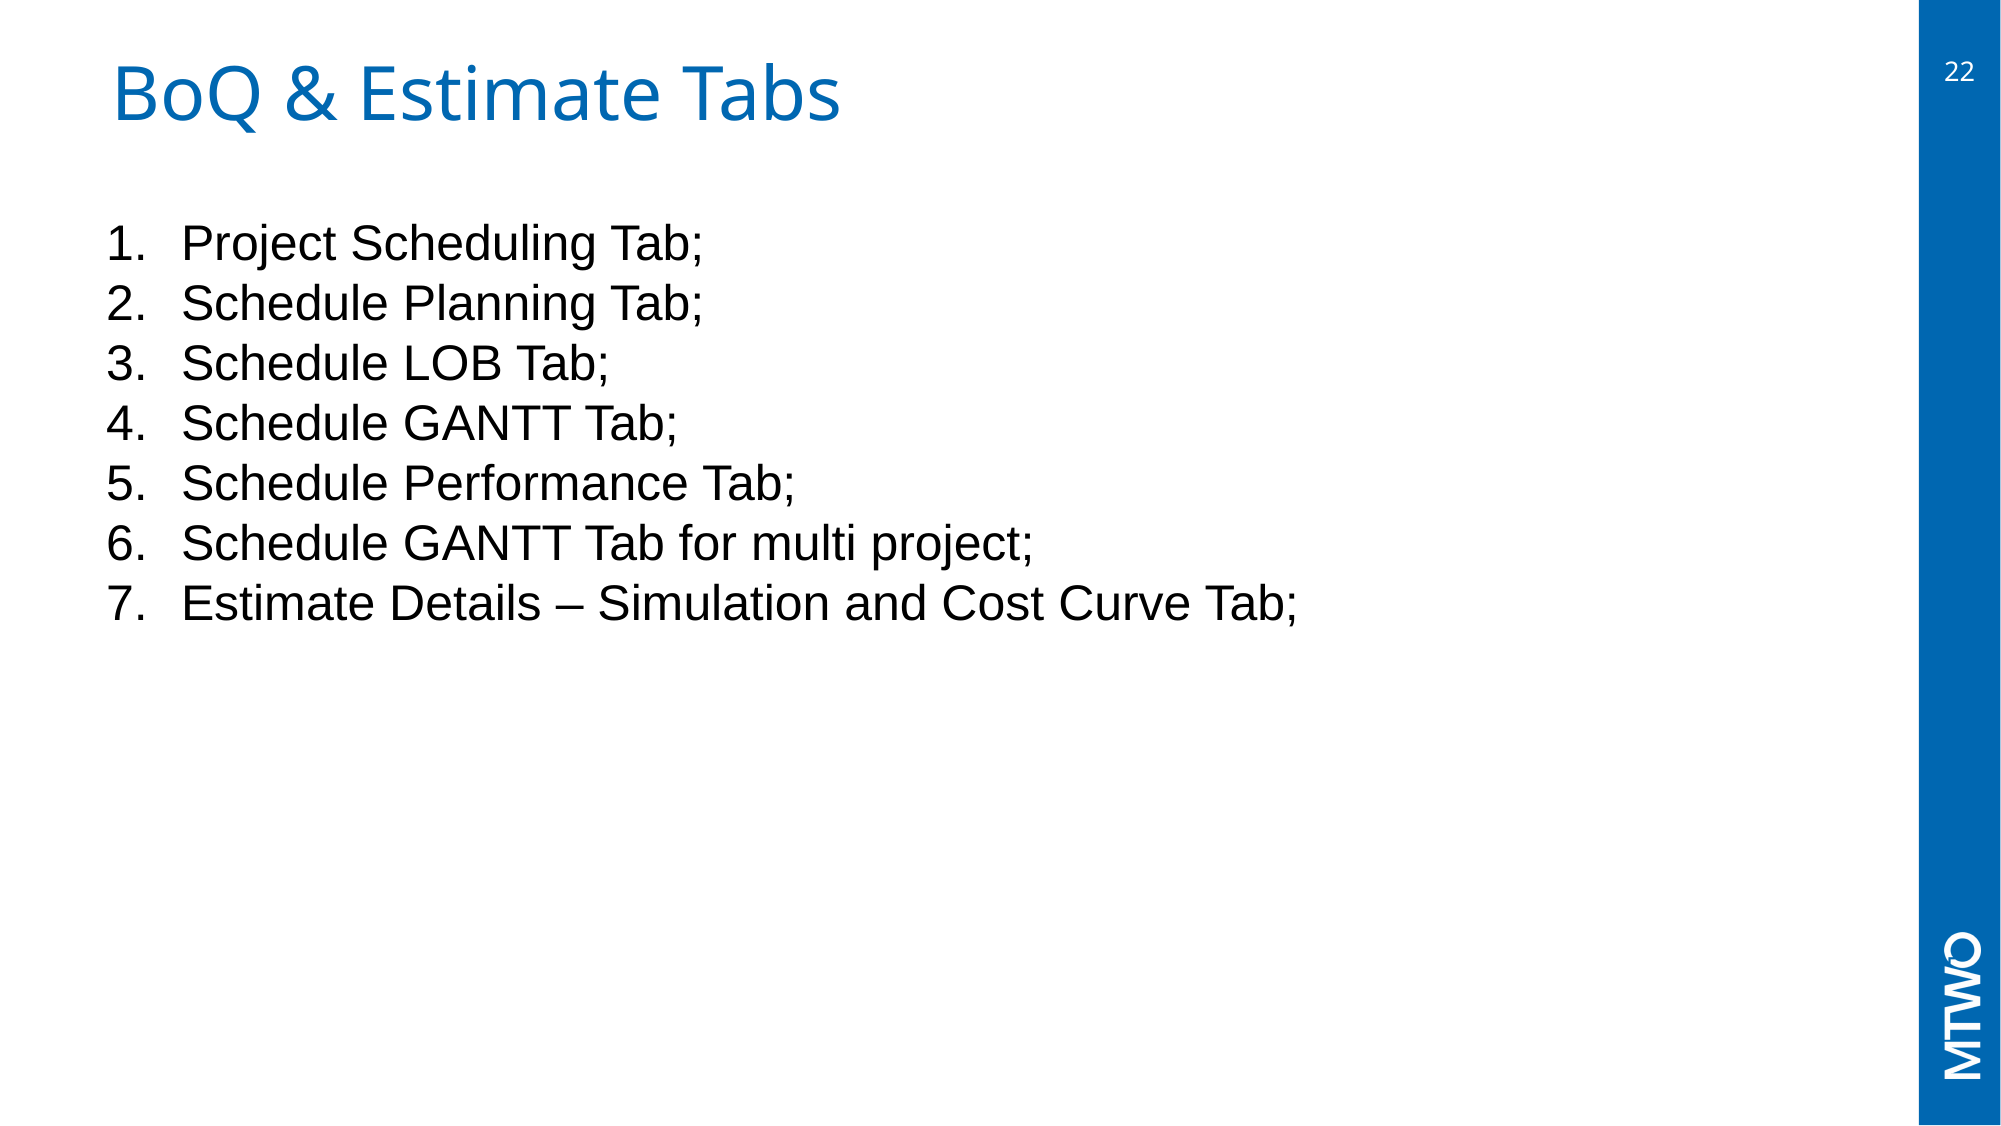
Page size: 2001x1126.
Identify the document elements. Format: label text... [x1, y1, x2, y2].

title BoQ & Estimate Tabs [91, 0, 1828, 146]
text_box Project Scheduling Tab; Schedule Planning Tab; Schedule LOB Tab; Schedule GANTT Tab; Schedule Performance Tab; Schedule GANTT Tab for multi project; Estimate Details – Simulation and Cost Curve Tab; [91, 203, 1800, 688]
slide_number 22 [1918, 35, 2001, 111]
